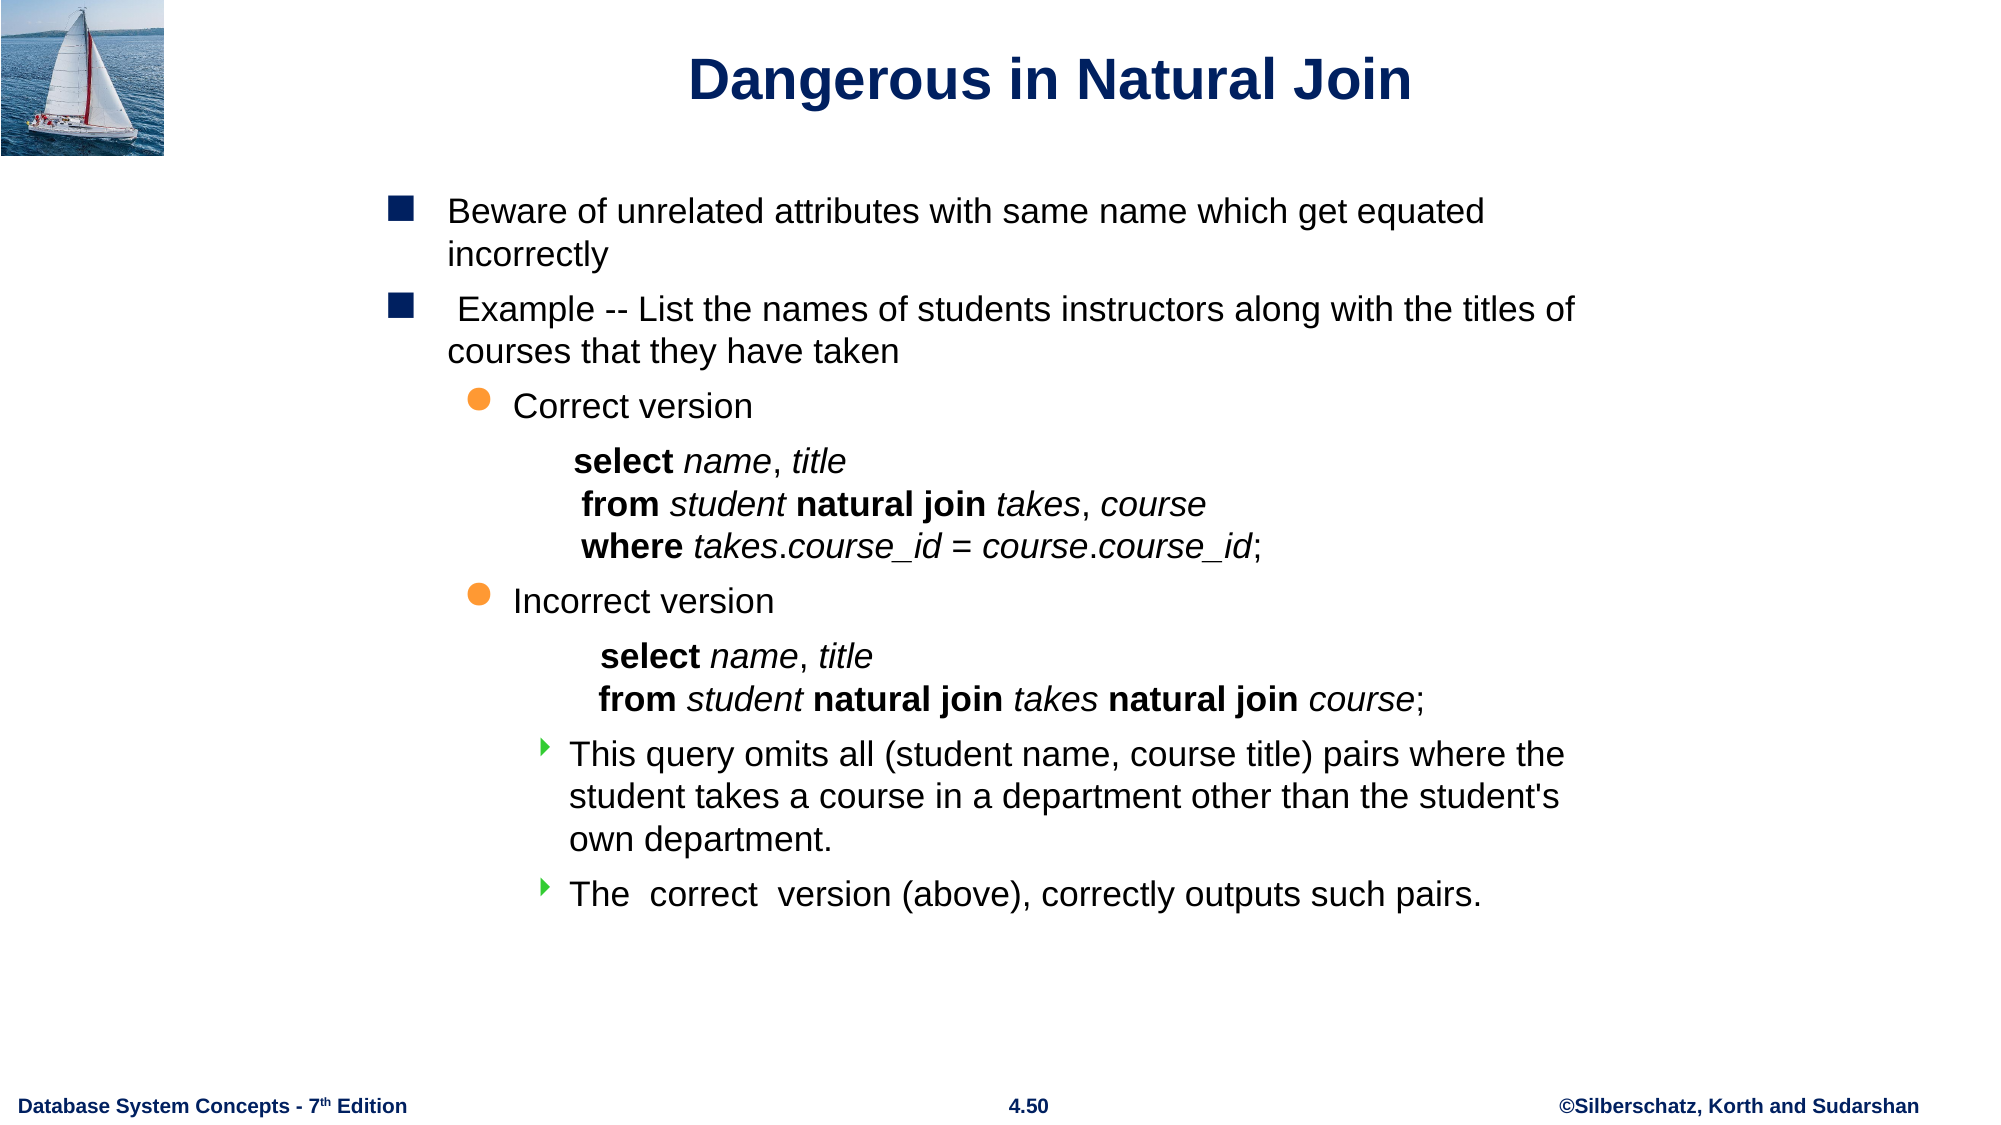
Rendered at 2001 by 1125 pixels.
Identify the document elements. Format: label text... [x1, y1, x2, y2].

picture [1, 0, 164, 156]
title Dangerous in Natural Join [167, 18, 1935, 120]
list Beware of unrelated attributes with same name which get equated incorrectly Example -- List the names of students instructors along with the titles of courses that they have taken Correct version select name, title from student natural join takes, course where takes.course_id = course.course_id; Incorrect version select name, title from student natural join takes natural join course; This query omits all (student name, course title) pairs where the student takes a course in a department other than the student's own department. The correct version (above), correctly outputs such pairs. [376, 180, 1634, 992]
